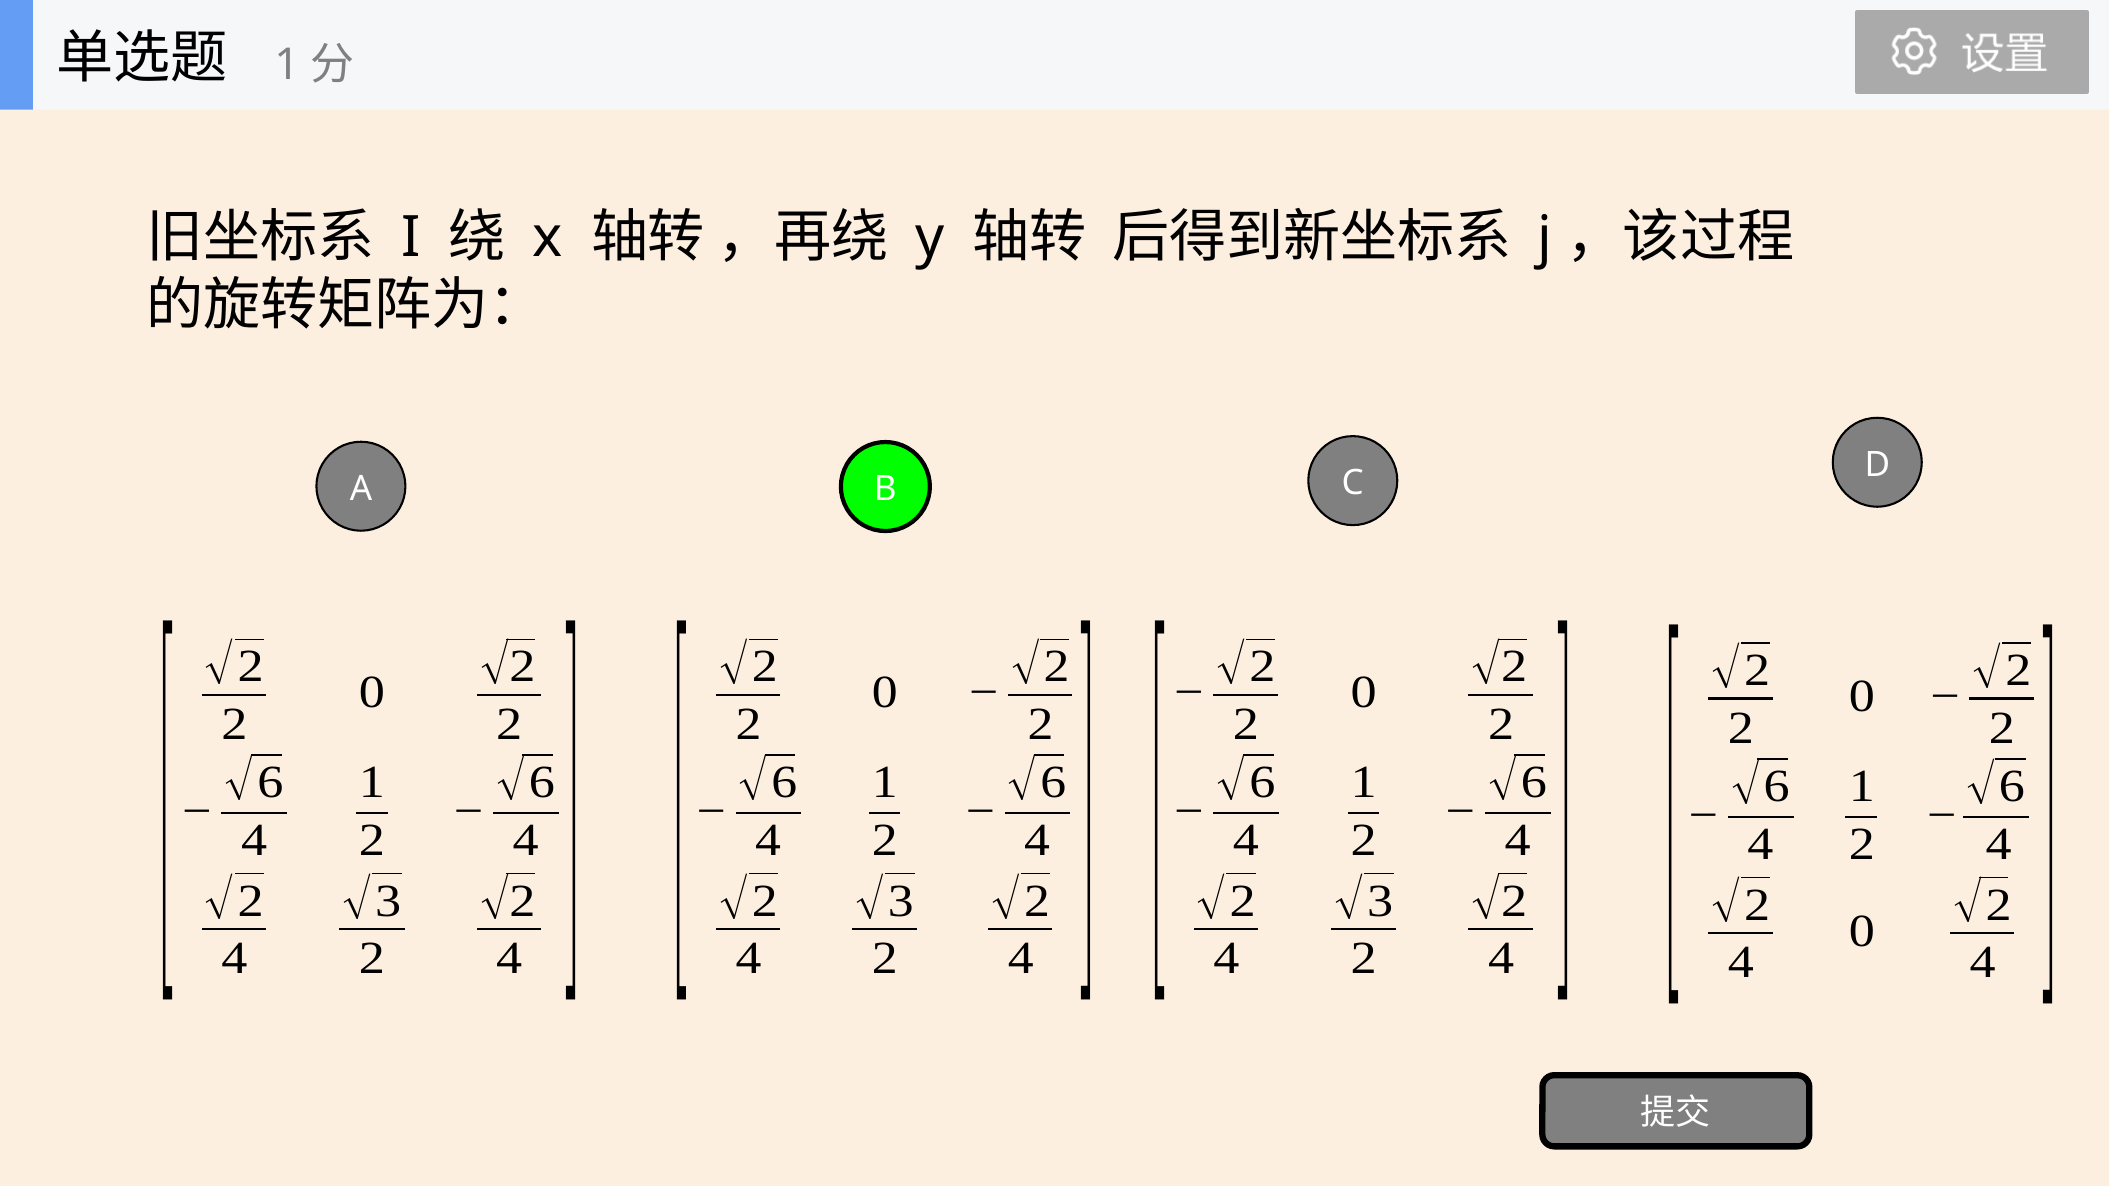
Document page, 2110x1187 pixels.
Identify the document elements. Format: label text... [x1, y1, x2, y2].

text_box D [1831, 416, 1923, 508]
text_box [0, 0, 2110, 110]
text_box C [1307, 435, 1399, 527]
text_box 提交 [1541, 1074, 1811, 1148]
picture [1855, 10, 2089, 94]
text_box A [315, 440, 407, 532]
text_box B [839, 440, 931, 533]
